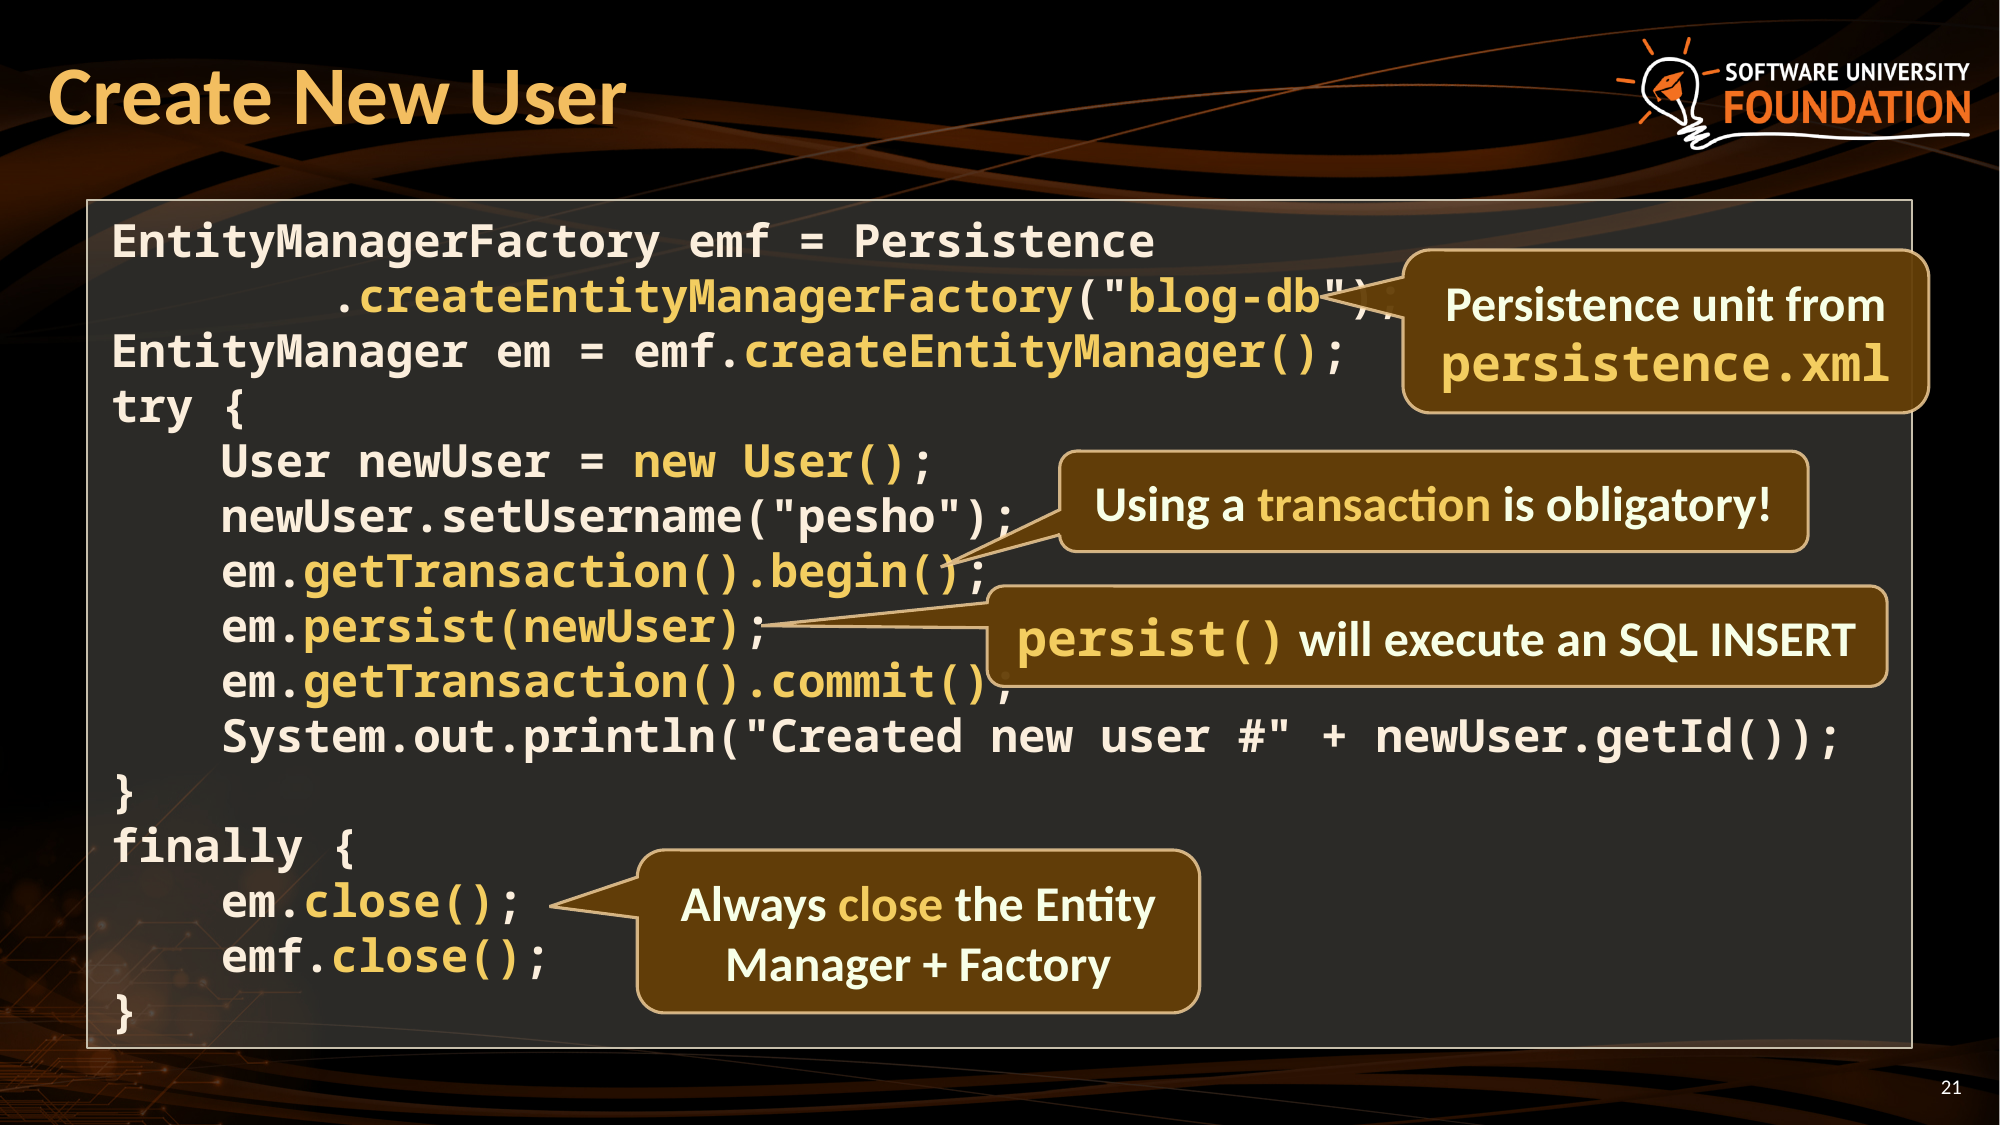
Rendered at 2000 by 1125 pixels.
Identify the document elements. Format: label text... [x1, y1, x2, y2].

text_box Persistence unit from persistence.xml [1320, 248, 1930, 414]
text_box persist() will execute an SQL INSERT [761, 584, 1889, 688]
text_box Always close the Entity Manager + Factory [549, 848, 1201, 1014]
title Create New User [30, 6, 1602, 189]
text_box Using a transaction is obligatory! [940, 450, 1810, 568]
picture [0, 0, 2000, 1125]
slide_number 21 [1897, 1070, 1968, 1103]
text_box EntityManagerFactory emf = Persistence .createEntityManagerFactory("blog-db"); EntityManager em = emf.createEntityManager(); try { User newUser = new User(); newUser.setUsername("pesho"); em.getTransaction().begin(); em.persist(newUser); em.getTransaction().commit(); System.out.println("Created new user #" + newUser.getId()); } finally { em.close(); emf.close(); } [87, 200, 1913, 1049]
